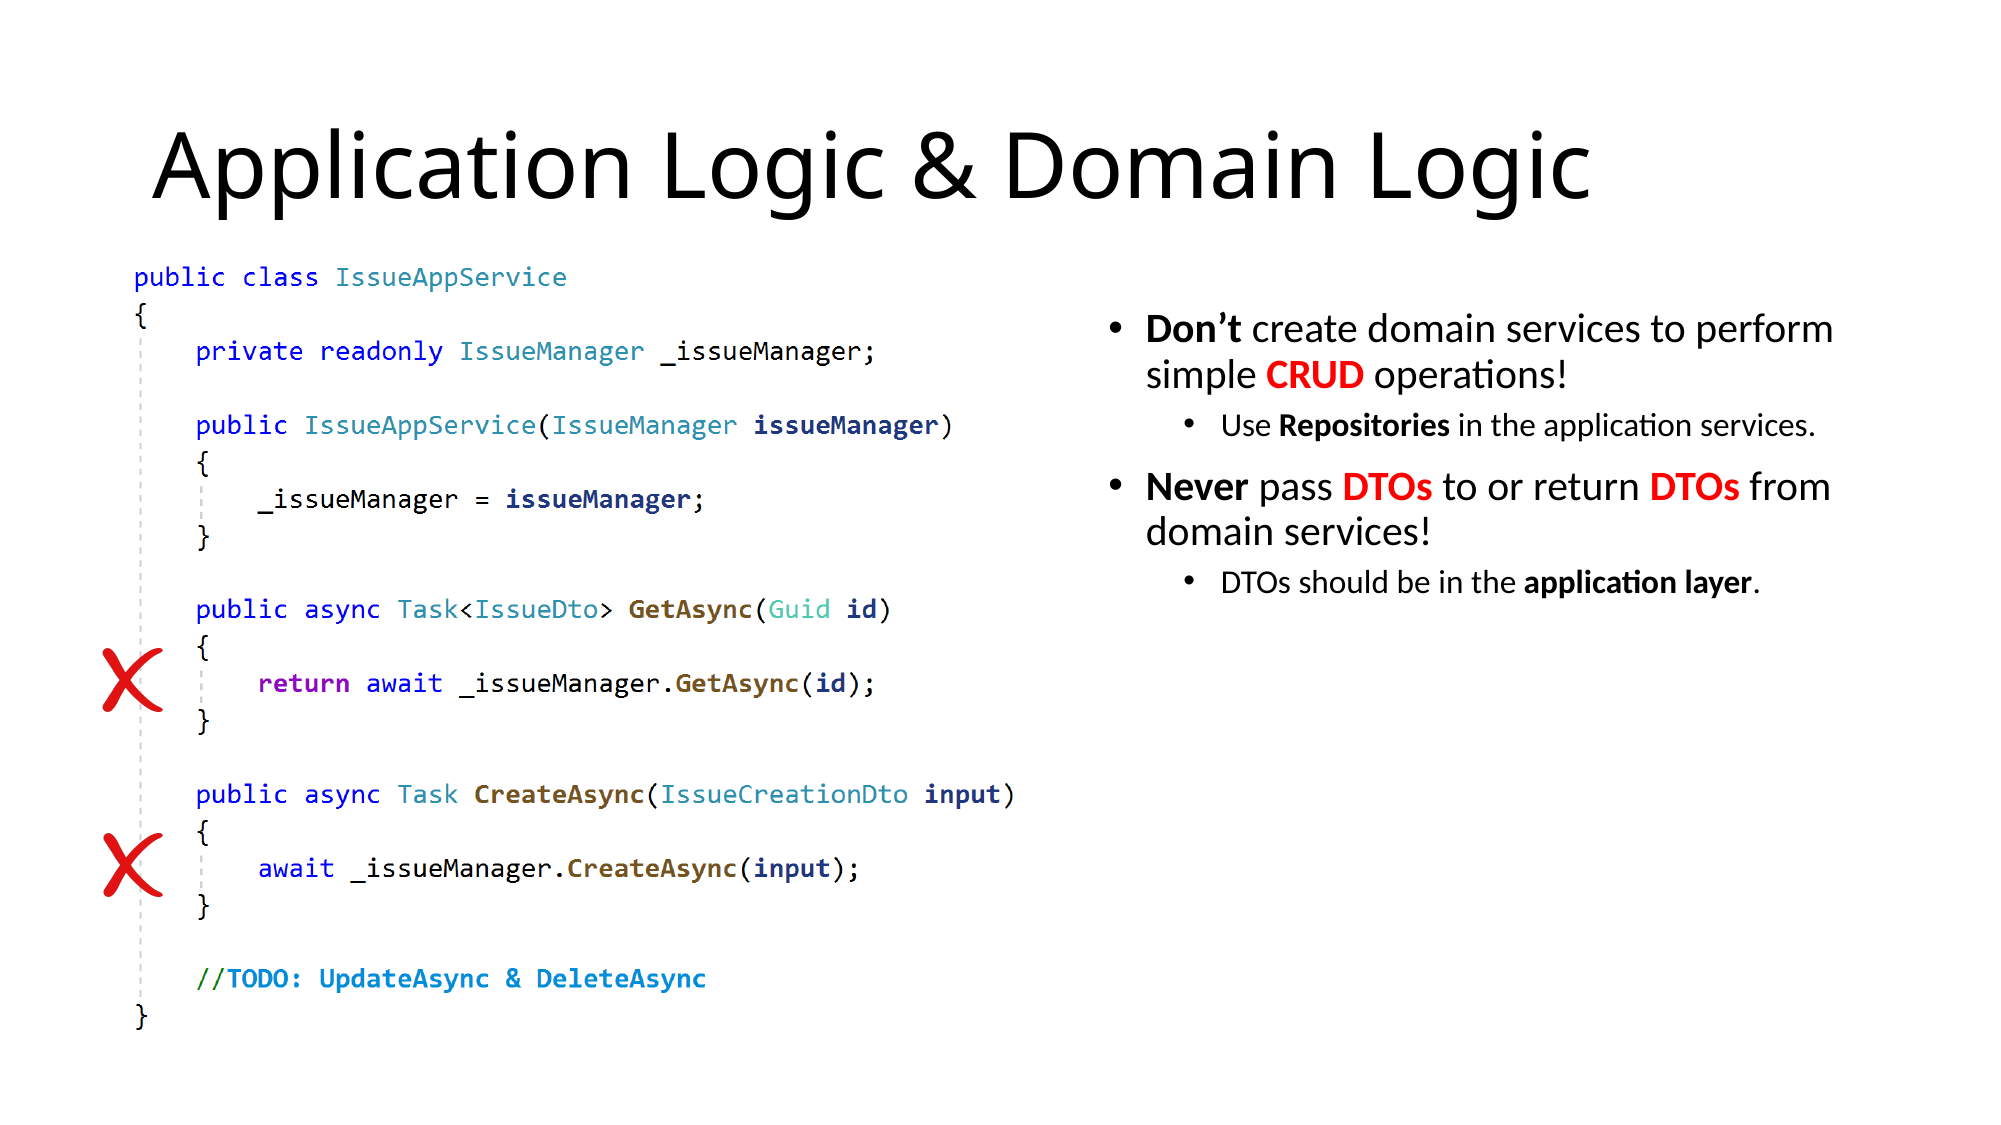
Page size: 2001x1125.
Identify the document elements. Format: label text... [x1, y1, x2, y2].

picture [95, 253, 1026, 1040]
title Application Logic & Domain Logic [137, 59, 1863, 278]
list Don’t create domain services to perform simple CRUD operations! Use Repositories in the application services. Never pass DTOs to or return DTOs from domain services! DTOs should be in the application layer. [1093, 299, 1863, 1014]
